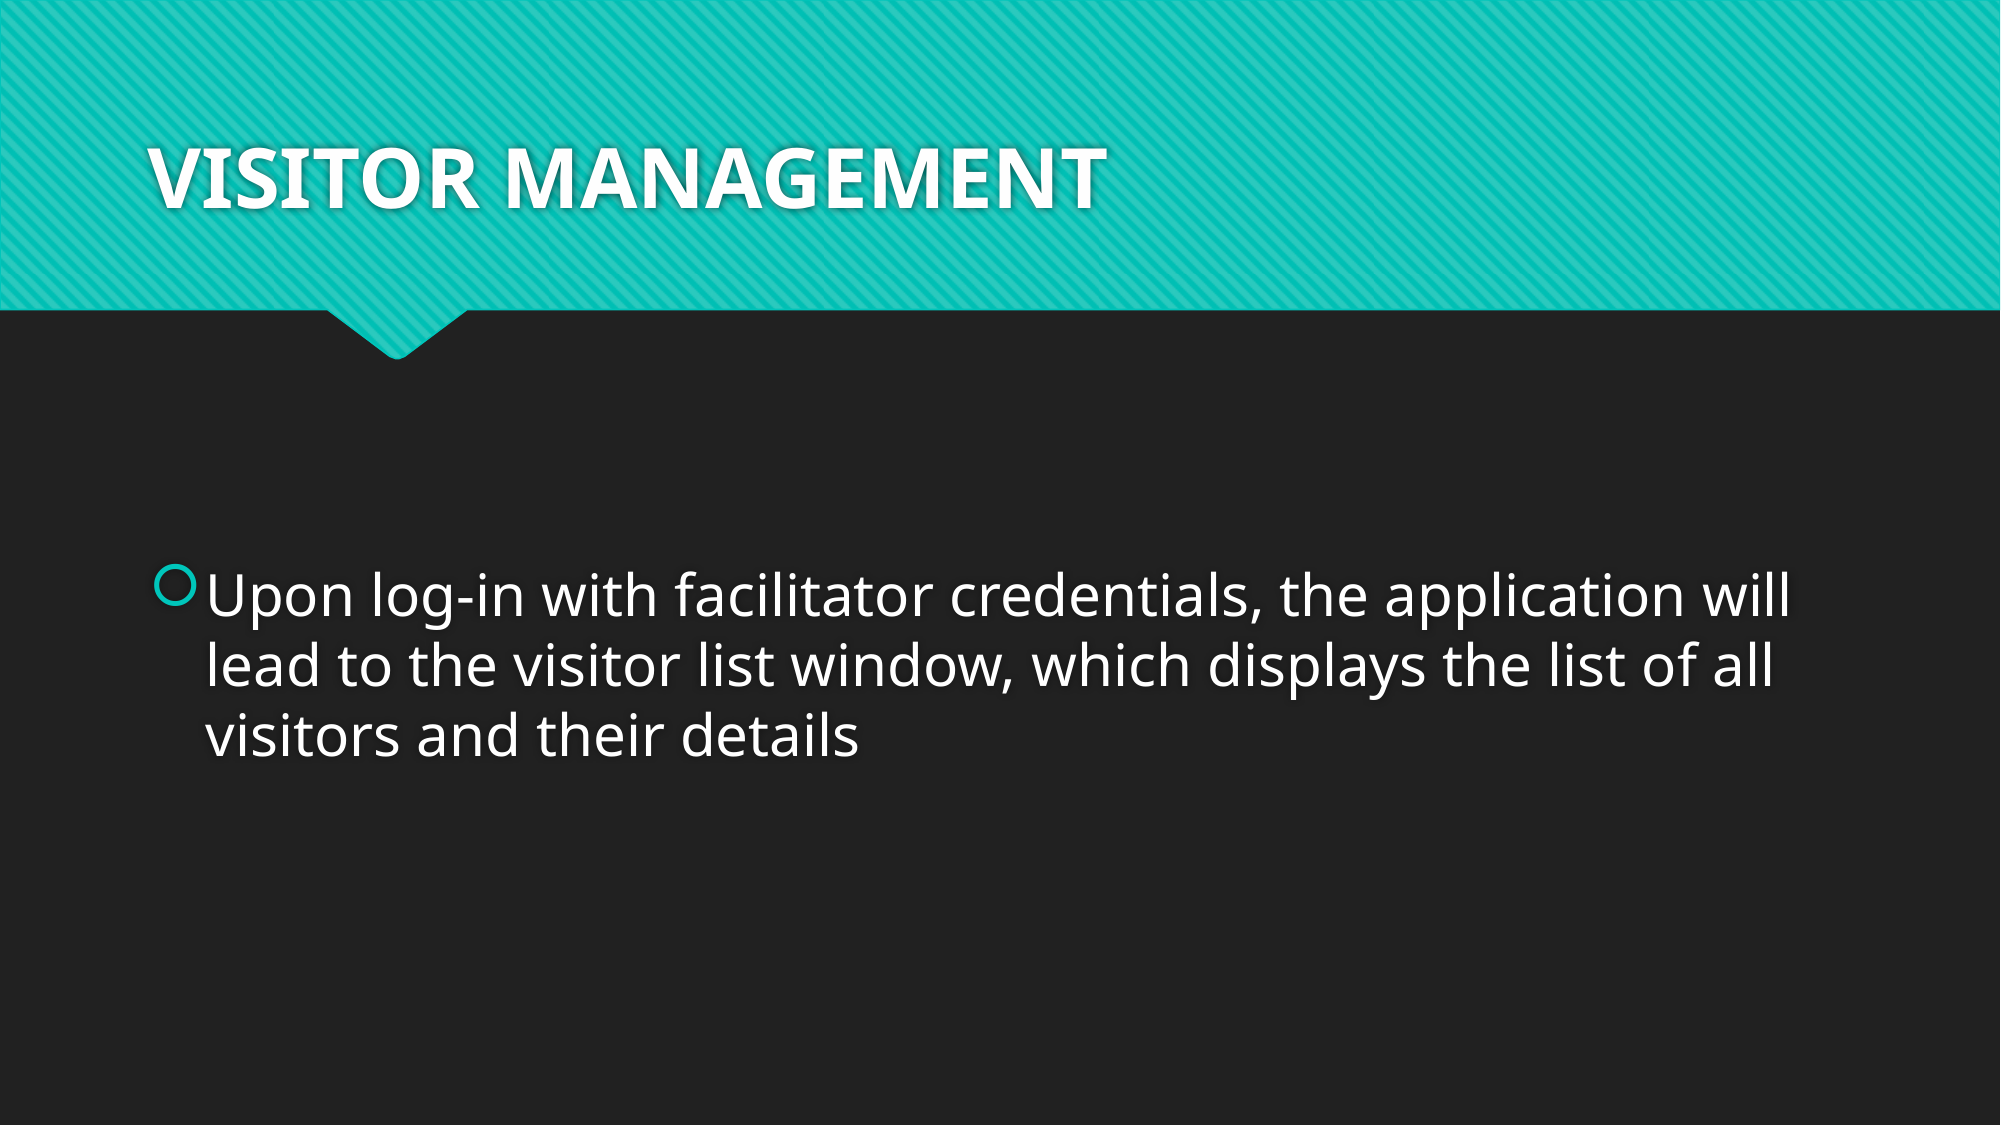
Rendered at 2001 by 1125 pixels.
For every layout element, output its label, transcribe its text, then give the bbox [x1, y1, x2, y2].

list Upon log-in with facilitator credentials, the application will lead to the visitor list window, which displays the list of all visitors and their details [134, 364, 1866, 962]
title VISITOR MANAGEMENT [132, 73, 1868, 233]
